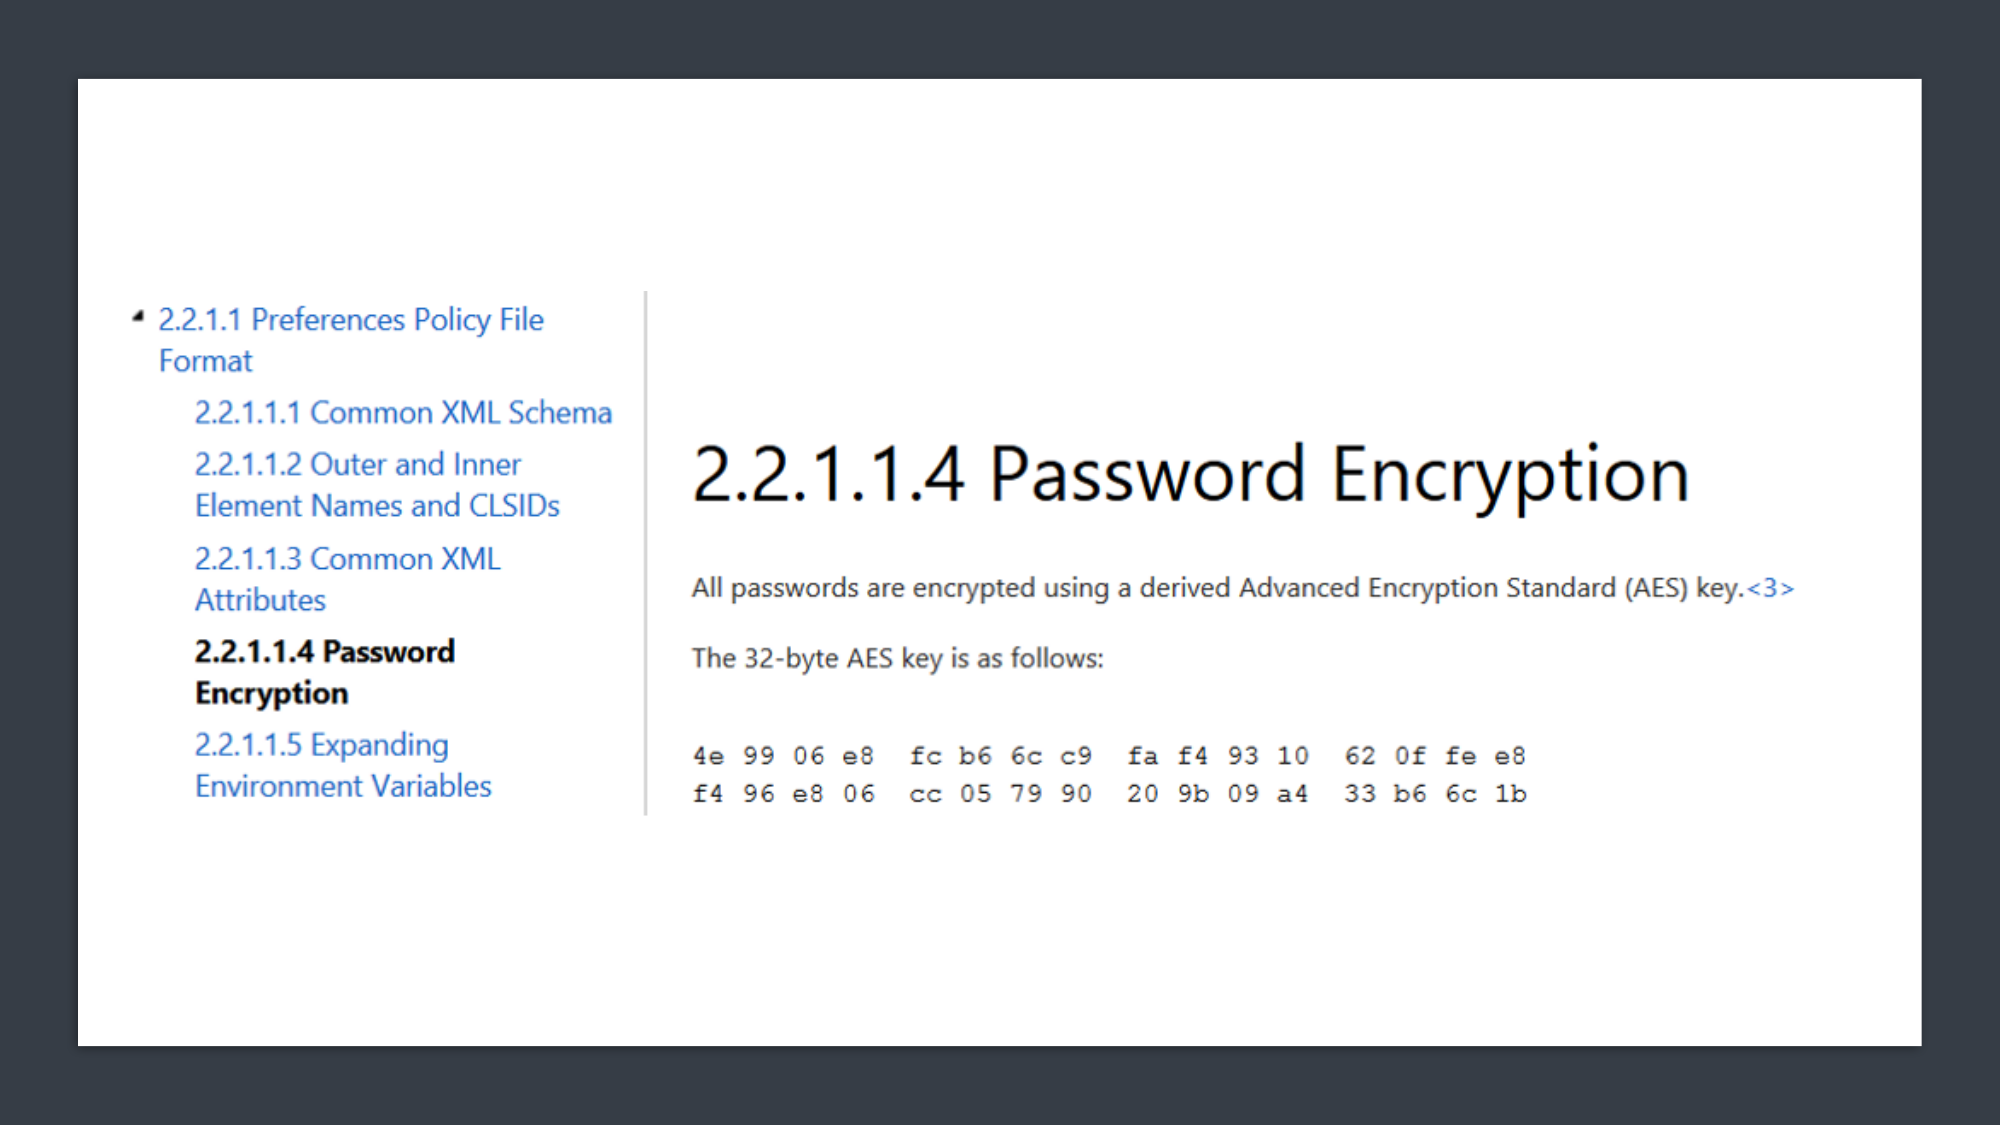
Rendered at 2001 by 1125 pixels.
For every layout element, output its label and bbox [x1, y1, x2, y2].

text_box [78, 78, 1922, 1047]
text_box [0, 0, 2000, 1125]
picture [105, 291, 1895, 834]
